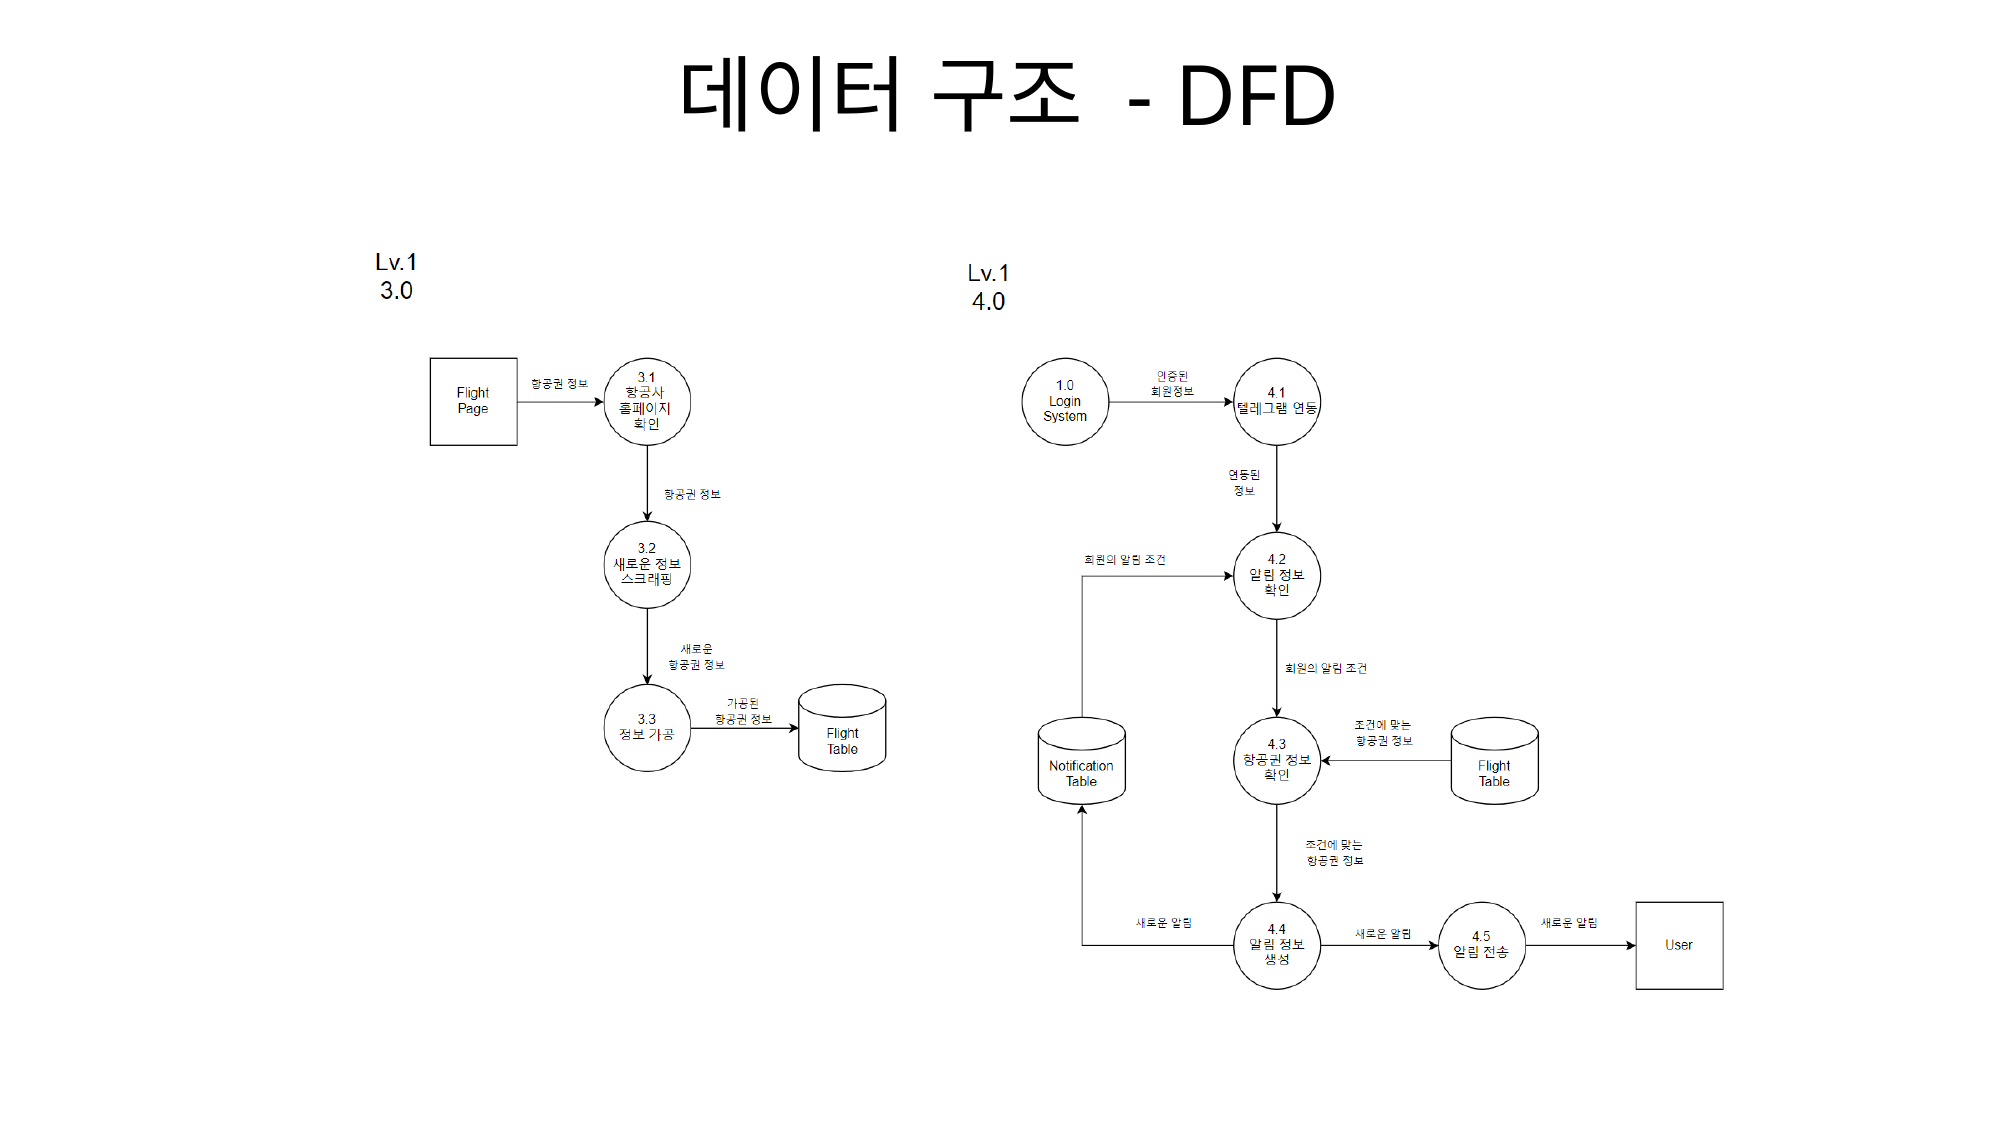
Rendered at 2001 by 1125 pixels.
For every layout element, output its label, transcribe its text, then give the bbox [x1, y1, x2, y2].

text_box 데이터 구조 - DFD [182, 0, 1836, 150]
picture [360, 218, 1754, 1011]
